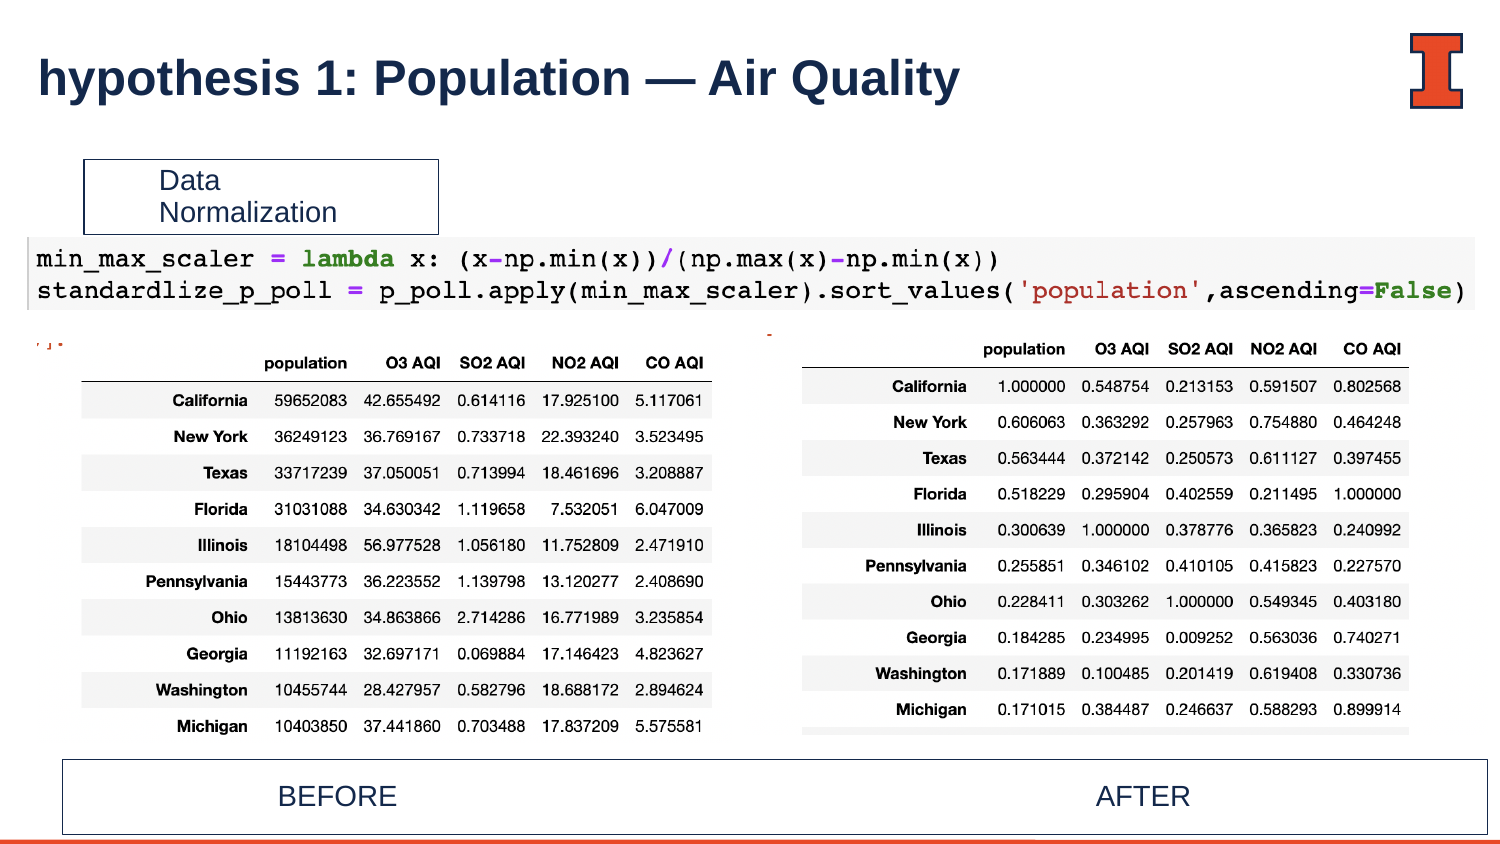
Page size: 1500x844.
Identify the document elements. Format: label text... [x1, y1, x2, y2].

picture [24, 236, 1476, 310]
list BEFORE AFTER [62, 759, 1488, 835]
picture [37, 343, 732, 743]
slide_number [1125, 835, 1463, 840]
title hypothesis 1: Population — Air Quality [37, 34, 1463, 124]
list Data Normalization [83, 159, 439, 235]
picture [743, 333, 1488, 735]
